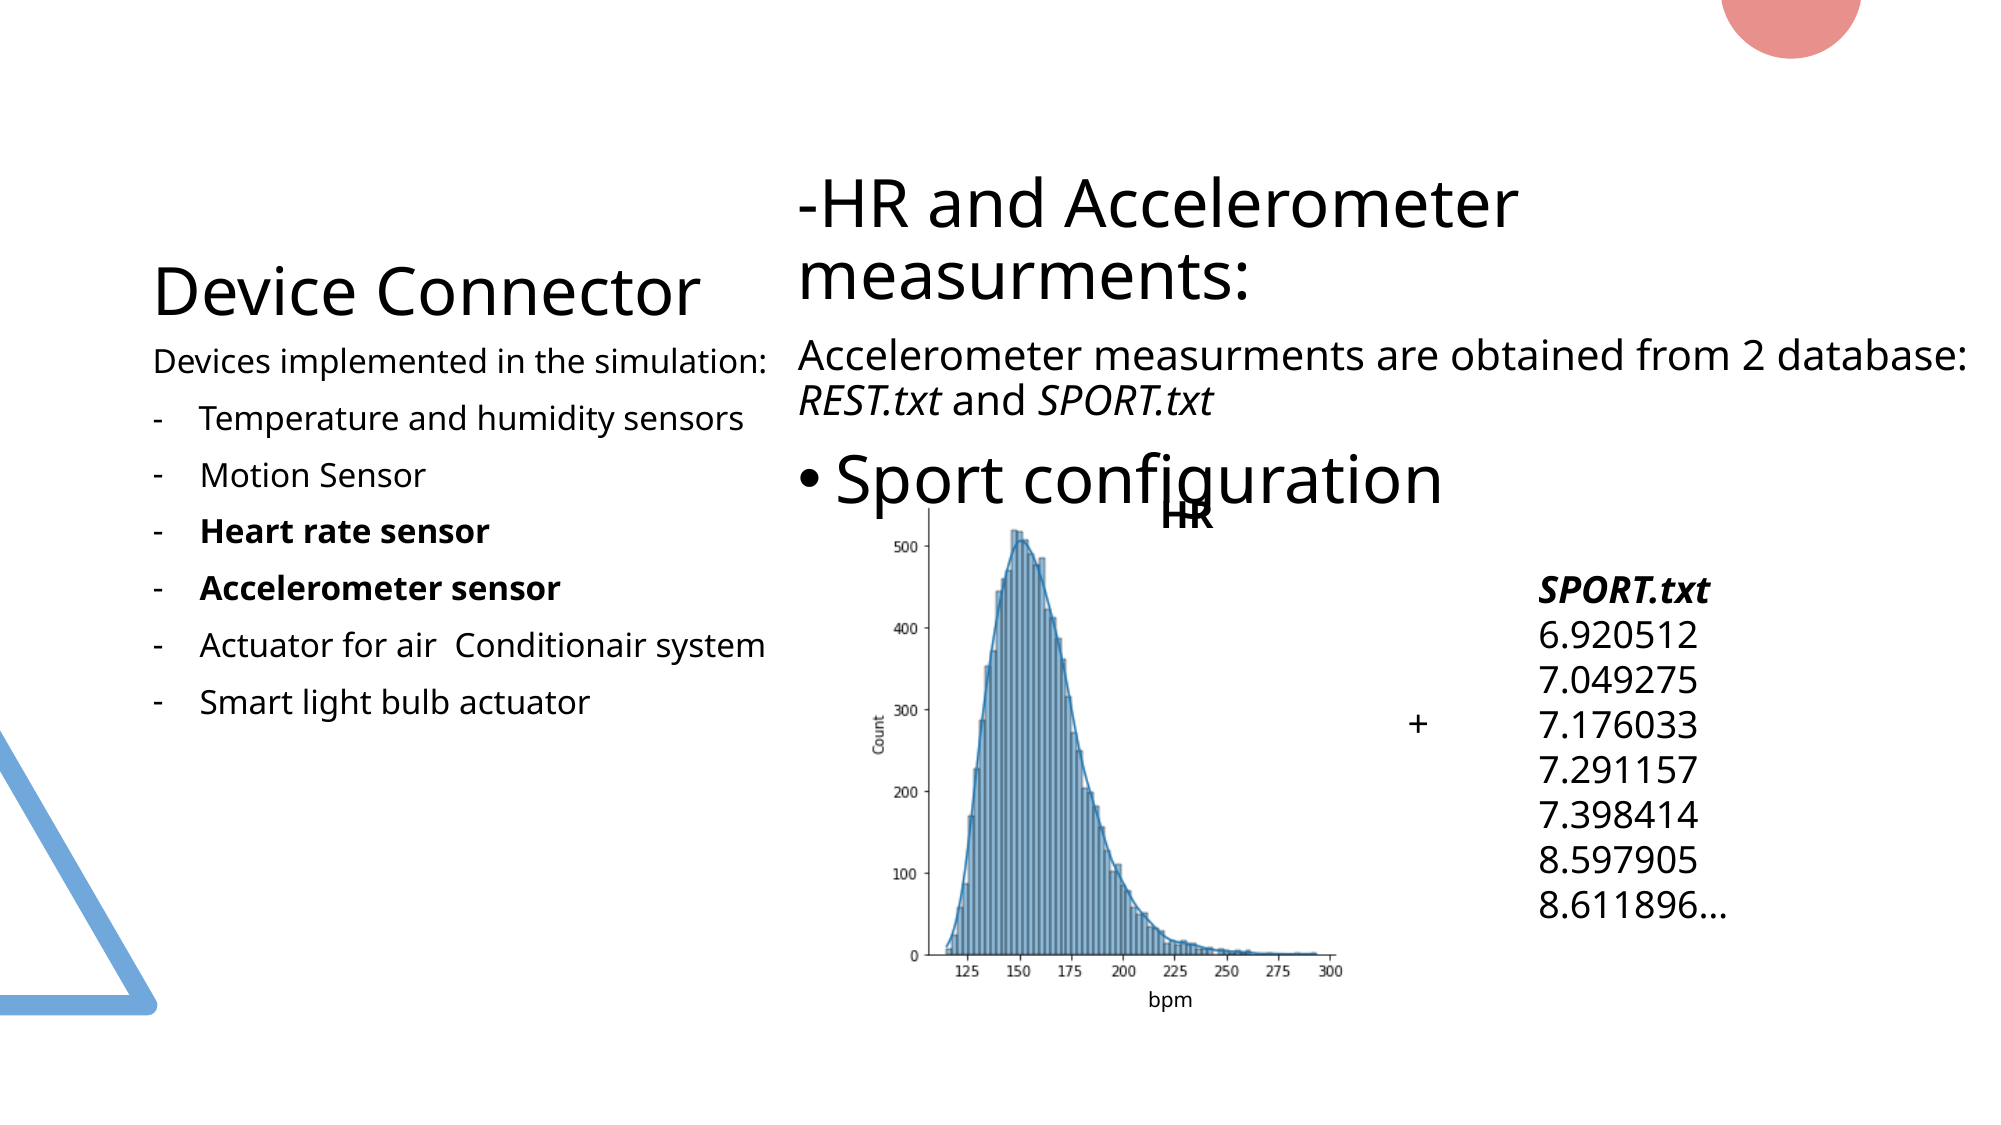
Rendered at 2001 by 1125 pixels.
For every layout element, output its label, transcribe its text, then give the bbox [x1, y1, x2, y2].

list -HR and Accelerometer measurments: Accelerometer measurments are obtained from 2 database: REST.txt and SPORT.txt Sport configuration [782, 161, 2000, 962]
picture [845, 504, 1381, 992]
list Devices implemented in the simulation: - Temperature and humidity sensors Motion Sensor Heart rate sensor Accelerometer sensor Actuator for air Conditionair system Smart light bulb actuator [137, 337, 802, 963]
text_box bpm [1133, 992, 1361, 1019]
title Device Connector [137, 75, 783, 337]
